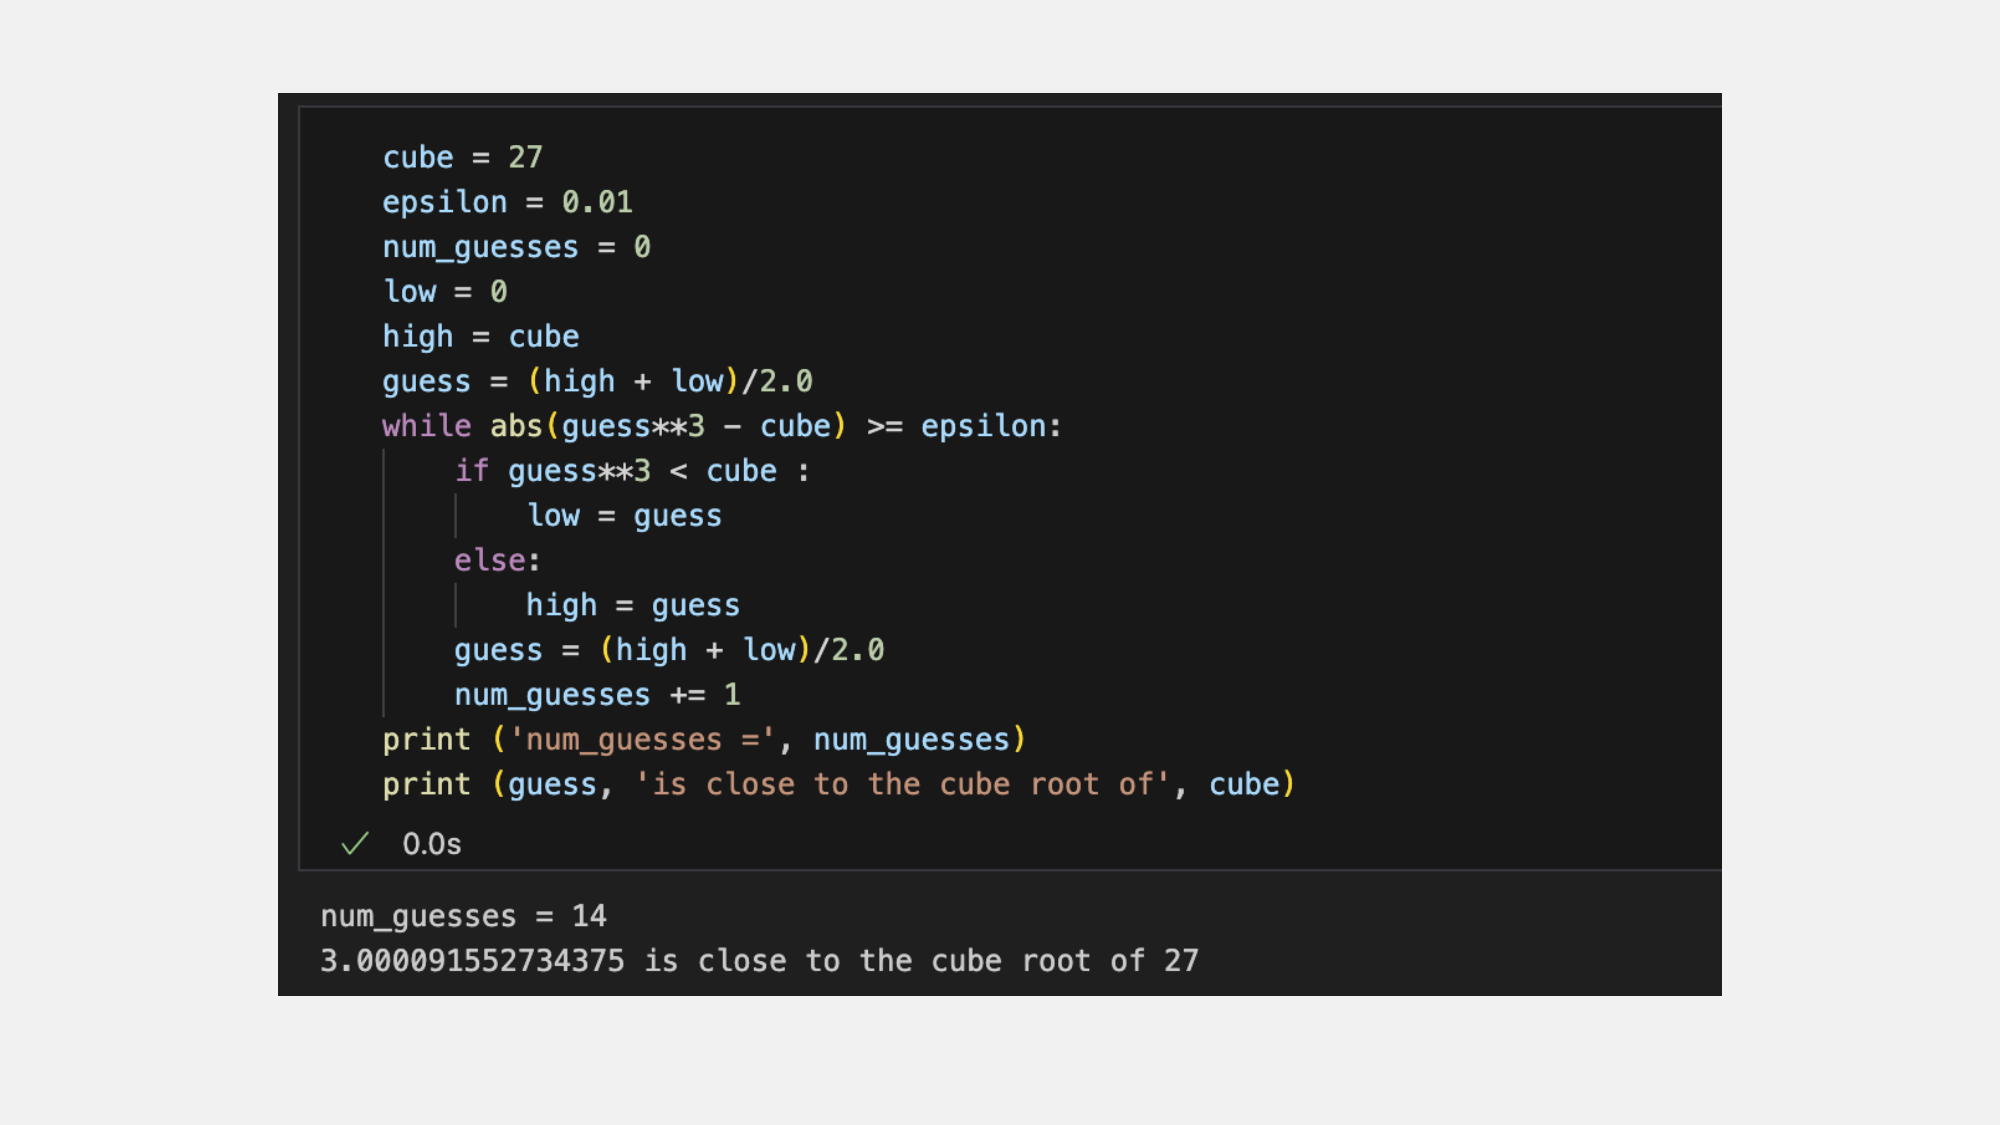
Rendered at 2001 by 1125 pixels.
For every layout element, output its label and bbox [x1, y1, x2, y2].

picture [278, 93, 1722, 996]
